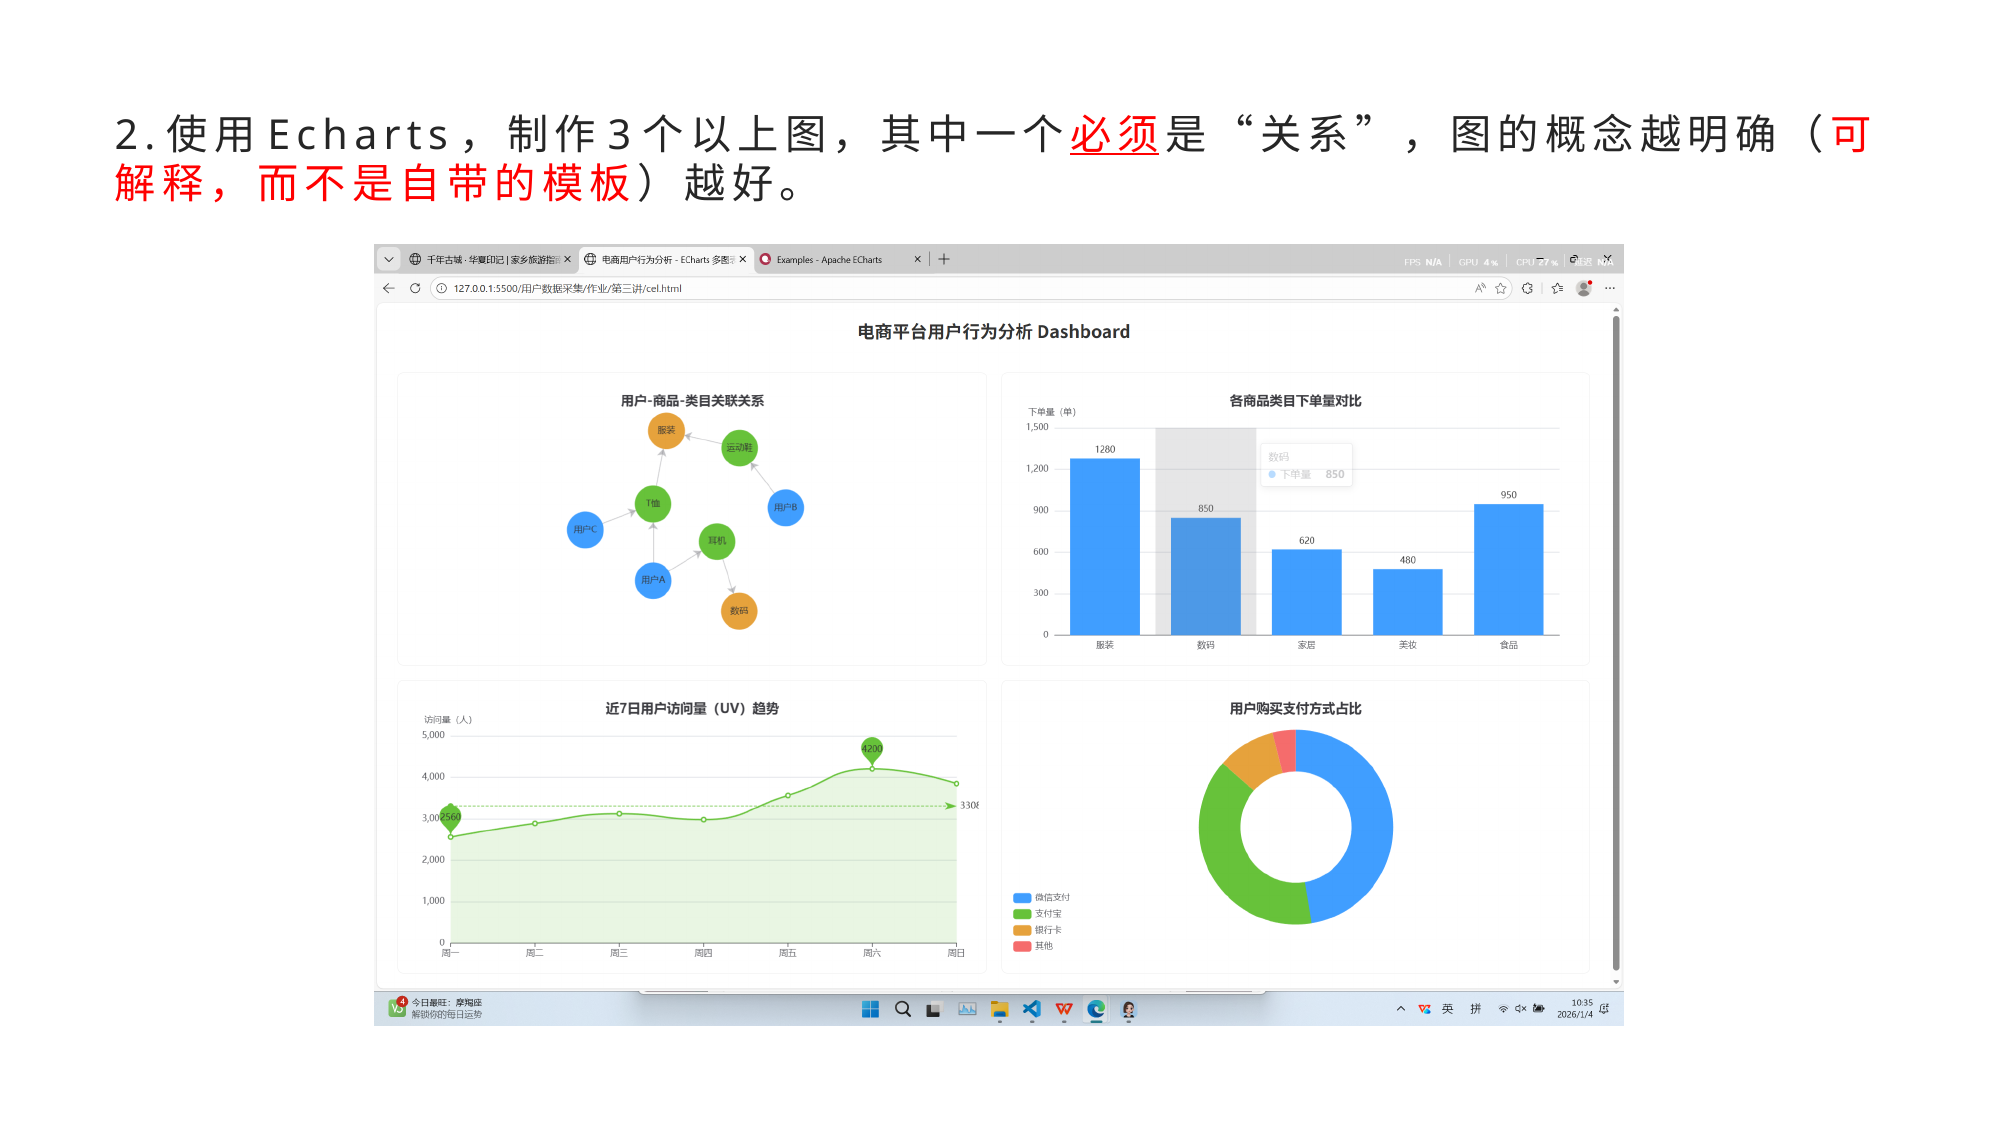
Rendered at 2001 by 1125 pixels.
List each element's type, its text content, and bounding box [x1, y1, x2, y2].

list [374, 243, 1625, 1026]
title 2.使用Echarts，制作3个以上图，其中一个必须是“关系”，图的概念越明确（可解释，而不是自带的模板）越好。 [99, 99, 1900, 216]
